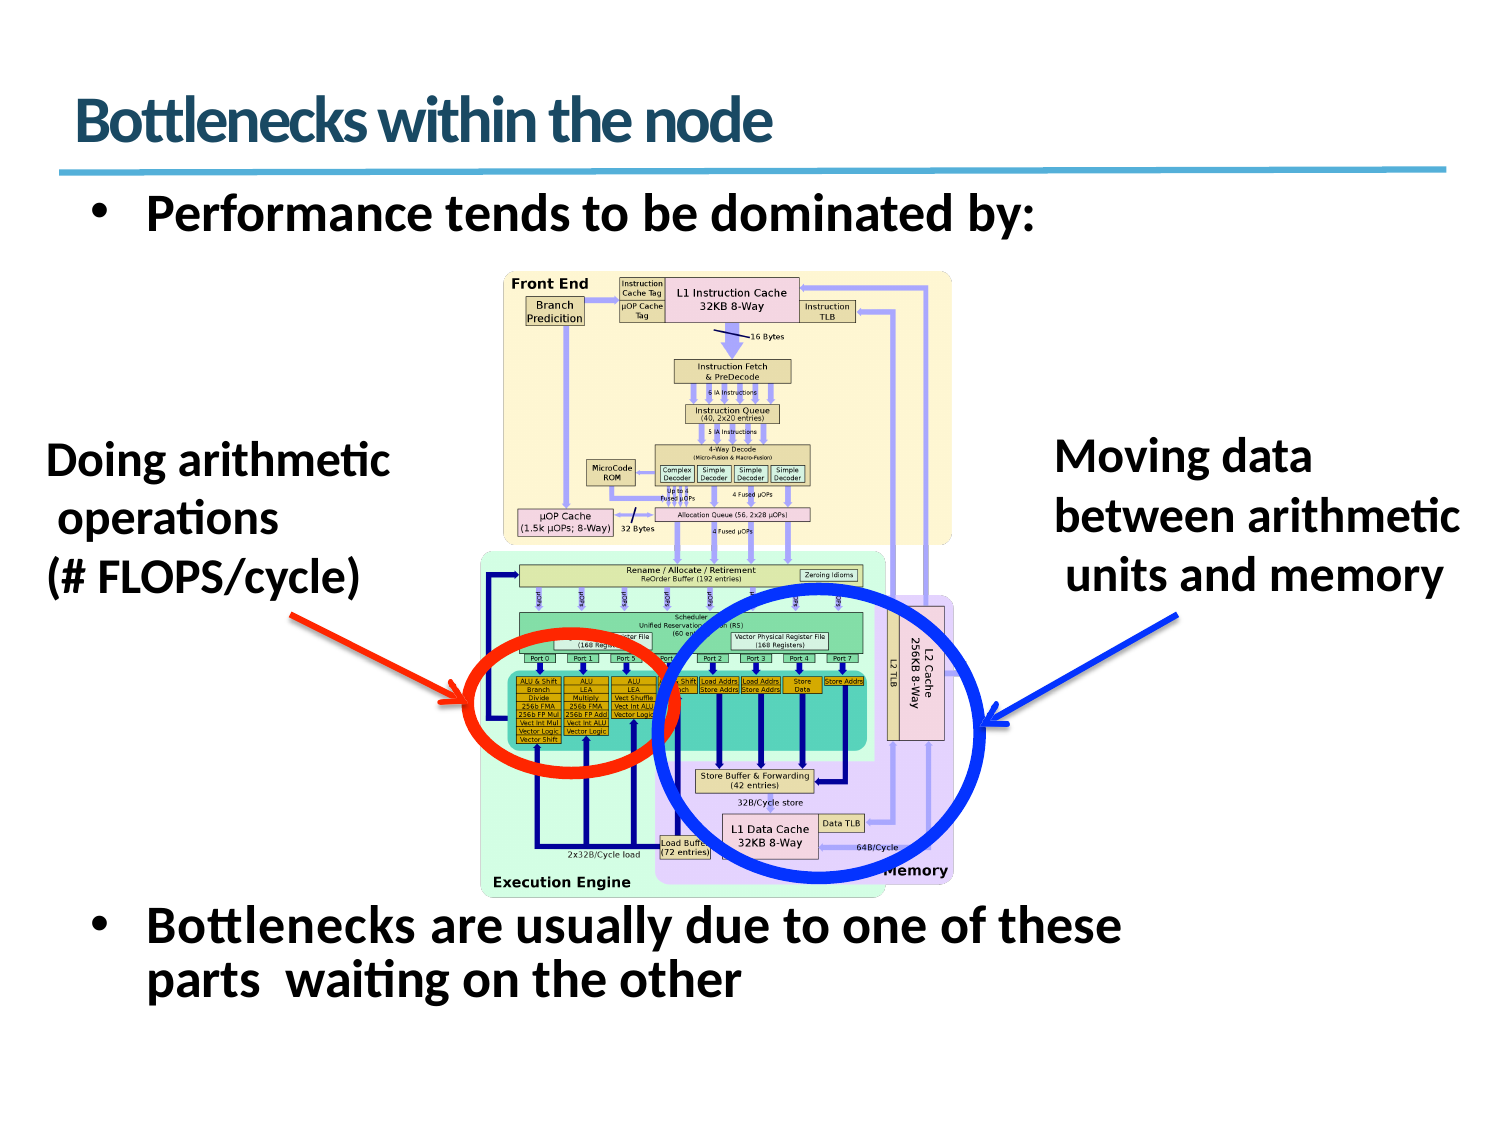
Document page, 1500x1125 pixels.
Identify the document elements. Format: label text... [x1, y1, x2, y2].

text_box [281, 608, 500, 740]
text_box Performance tends to be dominated by: [87, 174, 1046, 242]
text_box [657, 588, 977, 878]
text_box [979, 701, 1010, 727]
text_box [437, 679, 468, 705]
text_box [483, 633, 669, 774]
text_box Doing arithmetic operations (# FLOPS/cycle) [43, 422, 396, 604]
text_box Moving data between arithmetic units and memory [1051, 422, 1467, 604]
text_box [947, 608, 1187, 763]
text_box Bottlenecks are usually due to one of these parts waiting on the other [87, 887, 1245, 1009]
text_box [475, 740, 980, 901]
title Bottlenecks within the node [72, 73, 817, 264]
text_box [475, 262, 980, 678]
